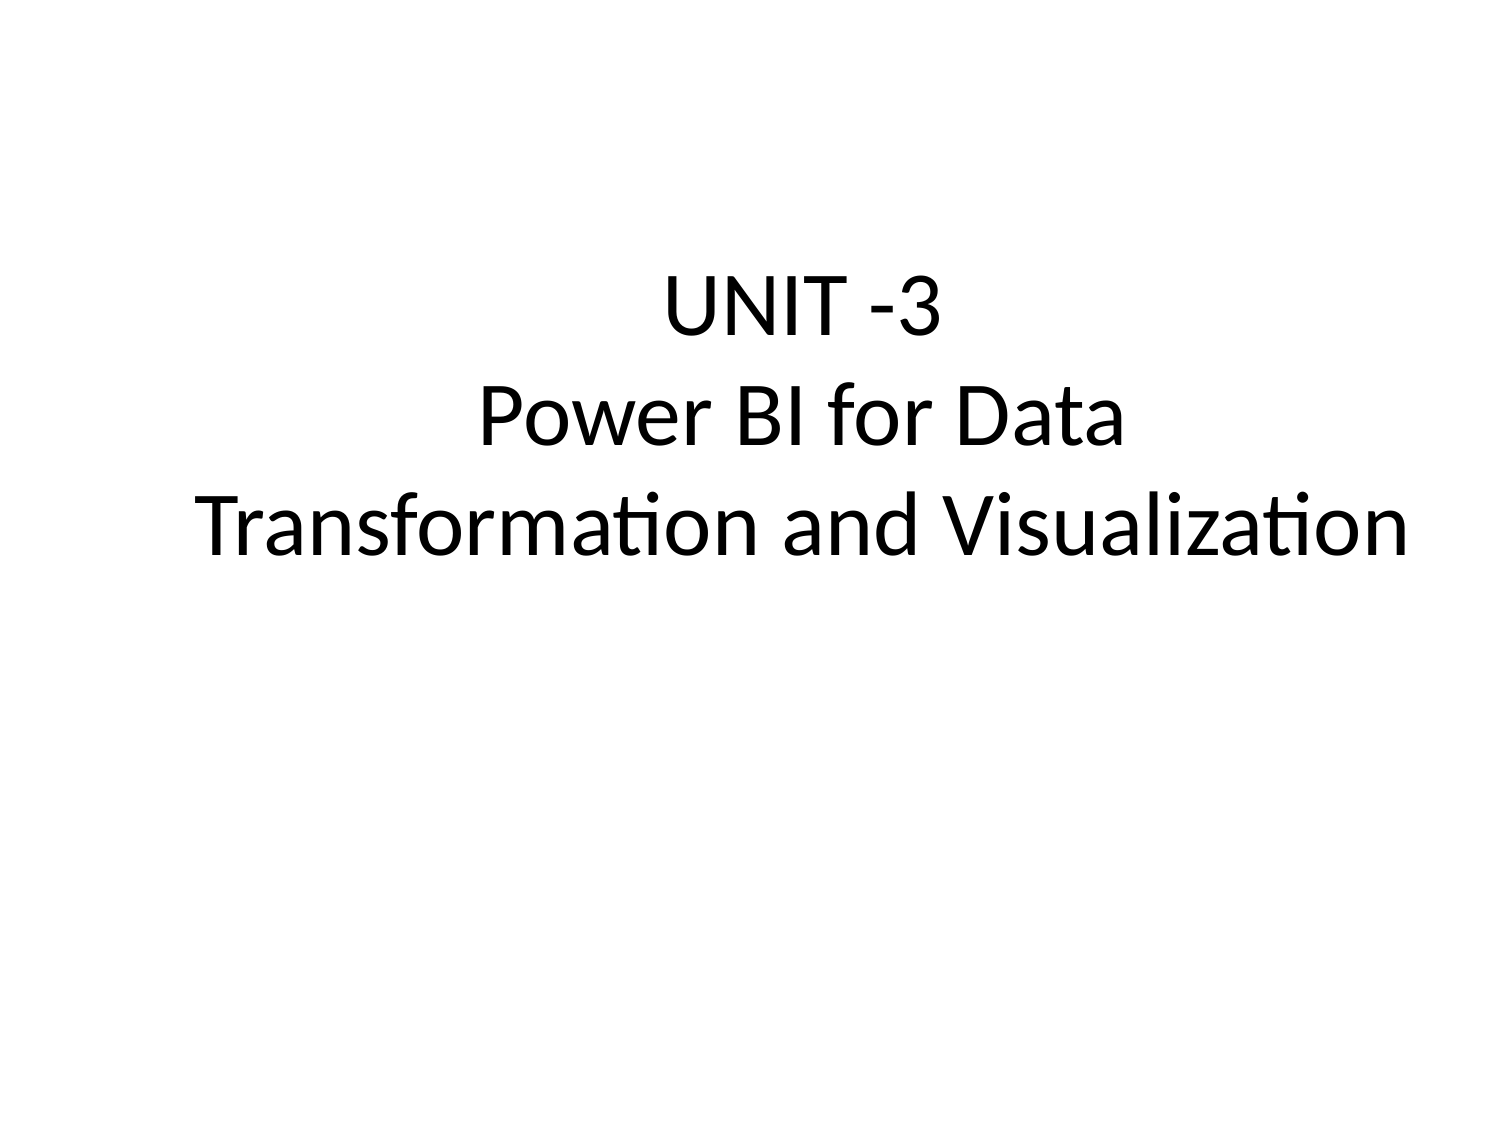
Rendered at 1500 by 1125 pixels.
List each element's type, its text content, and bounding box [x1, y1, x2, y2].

title UNIT -3 Power BI for Data Transformation and Visualization [171, 78, 1436, 740]
